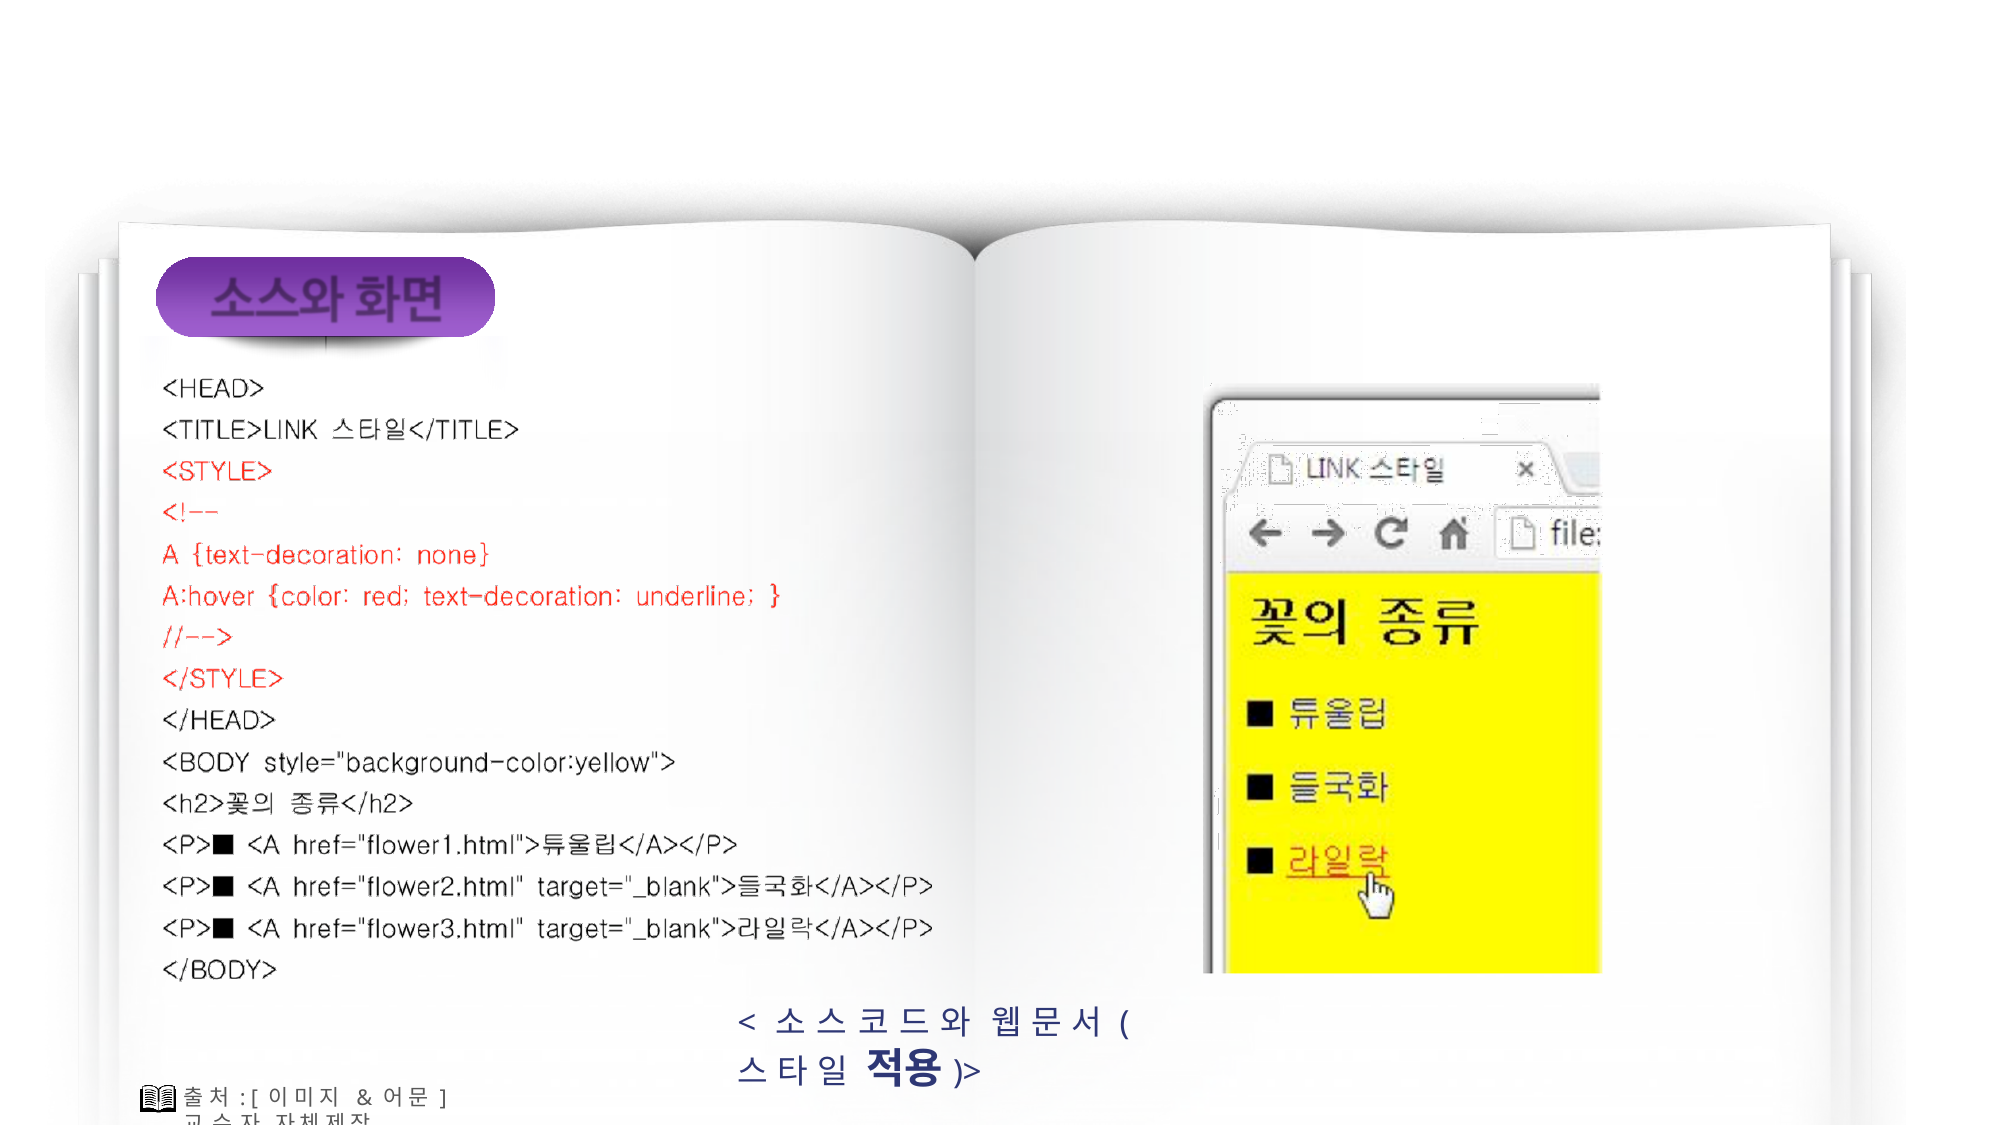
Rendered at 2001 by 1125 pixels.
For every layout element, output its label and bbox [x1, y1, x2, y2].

text_box [139, 376, 1615, 1117]
text_box [45, 100, 1906, 1125]
